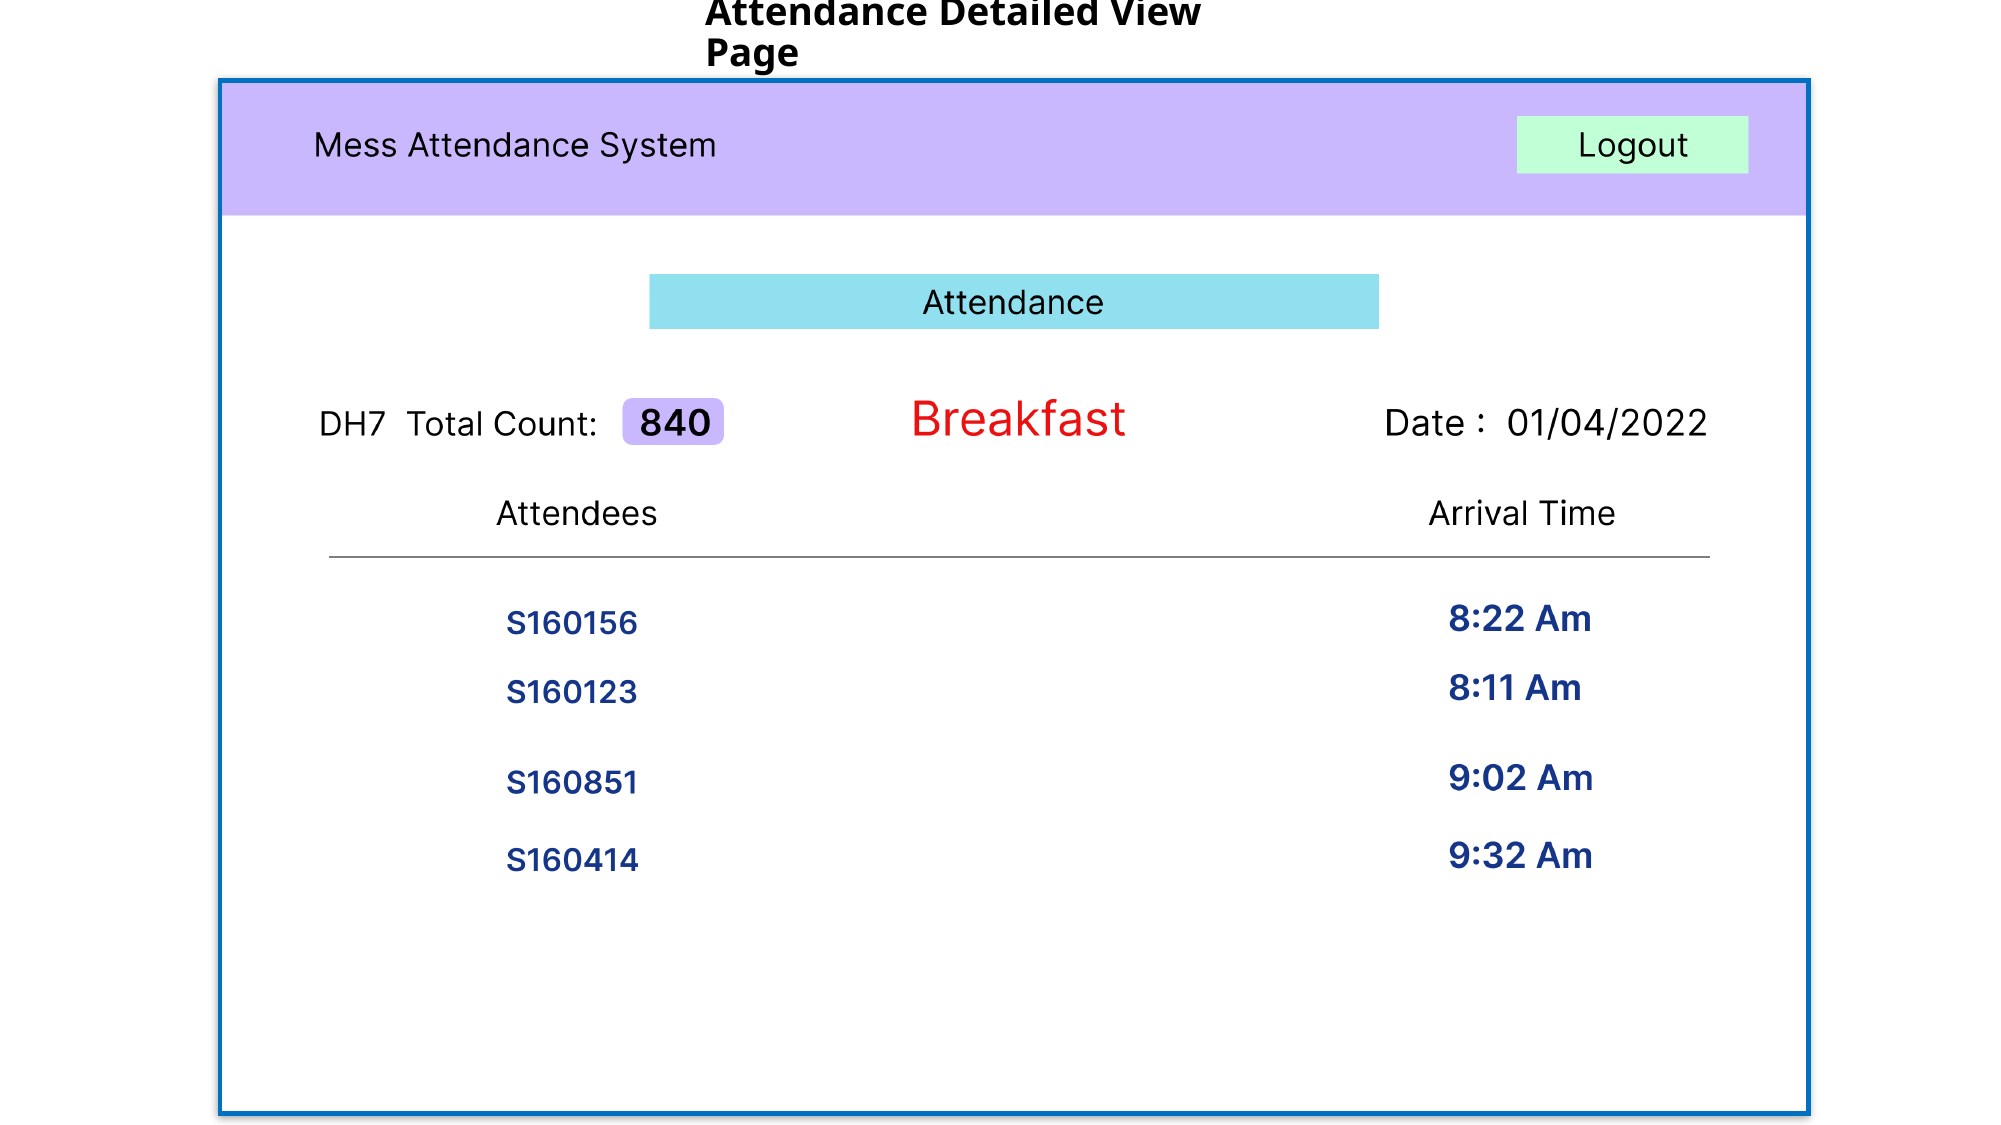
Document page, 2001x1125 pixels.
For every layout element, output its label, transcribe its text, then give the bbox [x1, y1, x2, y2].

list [222, 82, 1806, 1112]
text_box Attendance Detailed View Page [689, 0, 1311, 75]
